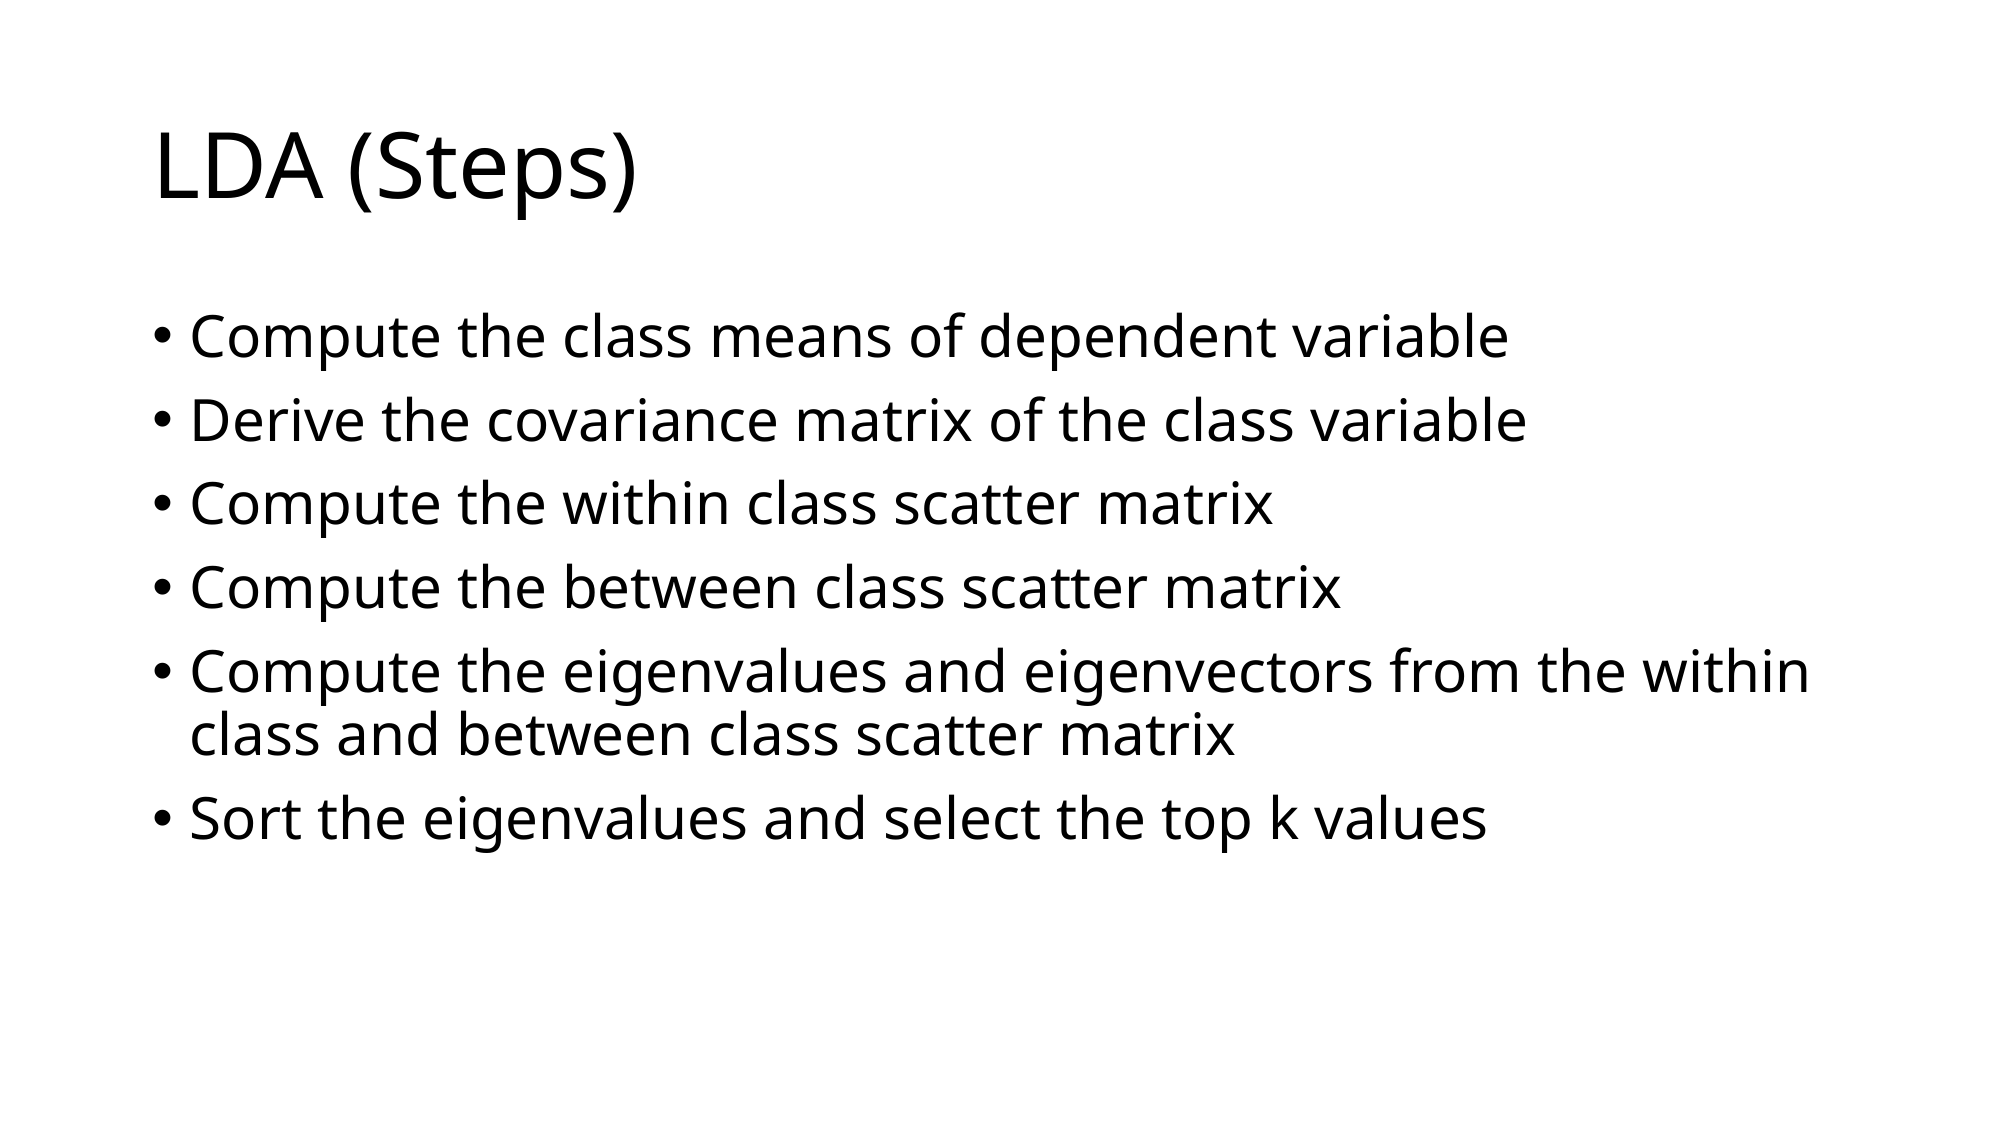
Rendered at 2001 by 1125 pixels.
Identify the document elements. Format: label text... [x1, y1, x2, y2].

title LDA (Steps) [137, 59, 1863, 278]
list Compute the class means of dependent variable Derive the covariance matrix of the class variable Compute the within class scatter matrix Compute the between class scatter matrix Compute the eigenvalues and eigenvectors from the within class and between class scatter matrix Sort the eigenvalues and select the top k values [137, 299, 1863, 1014]
